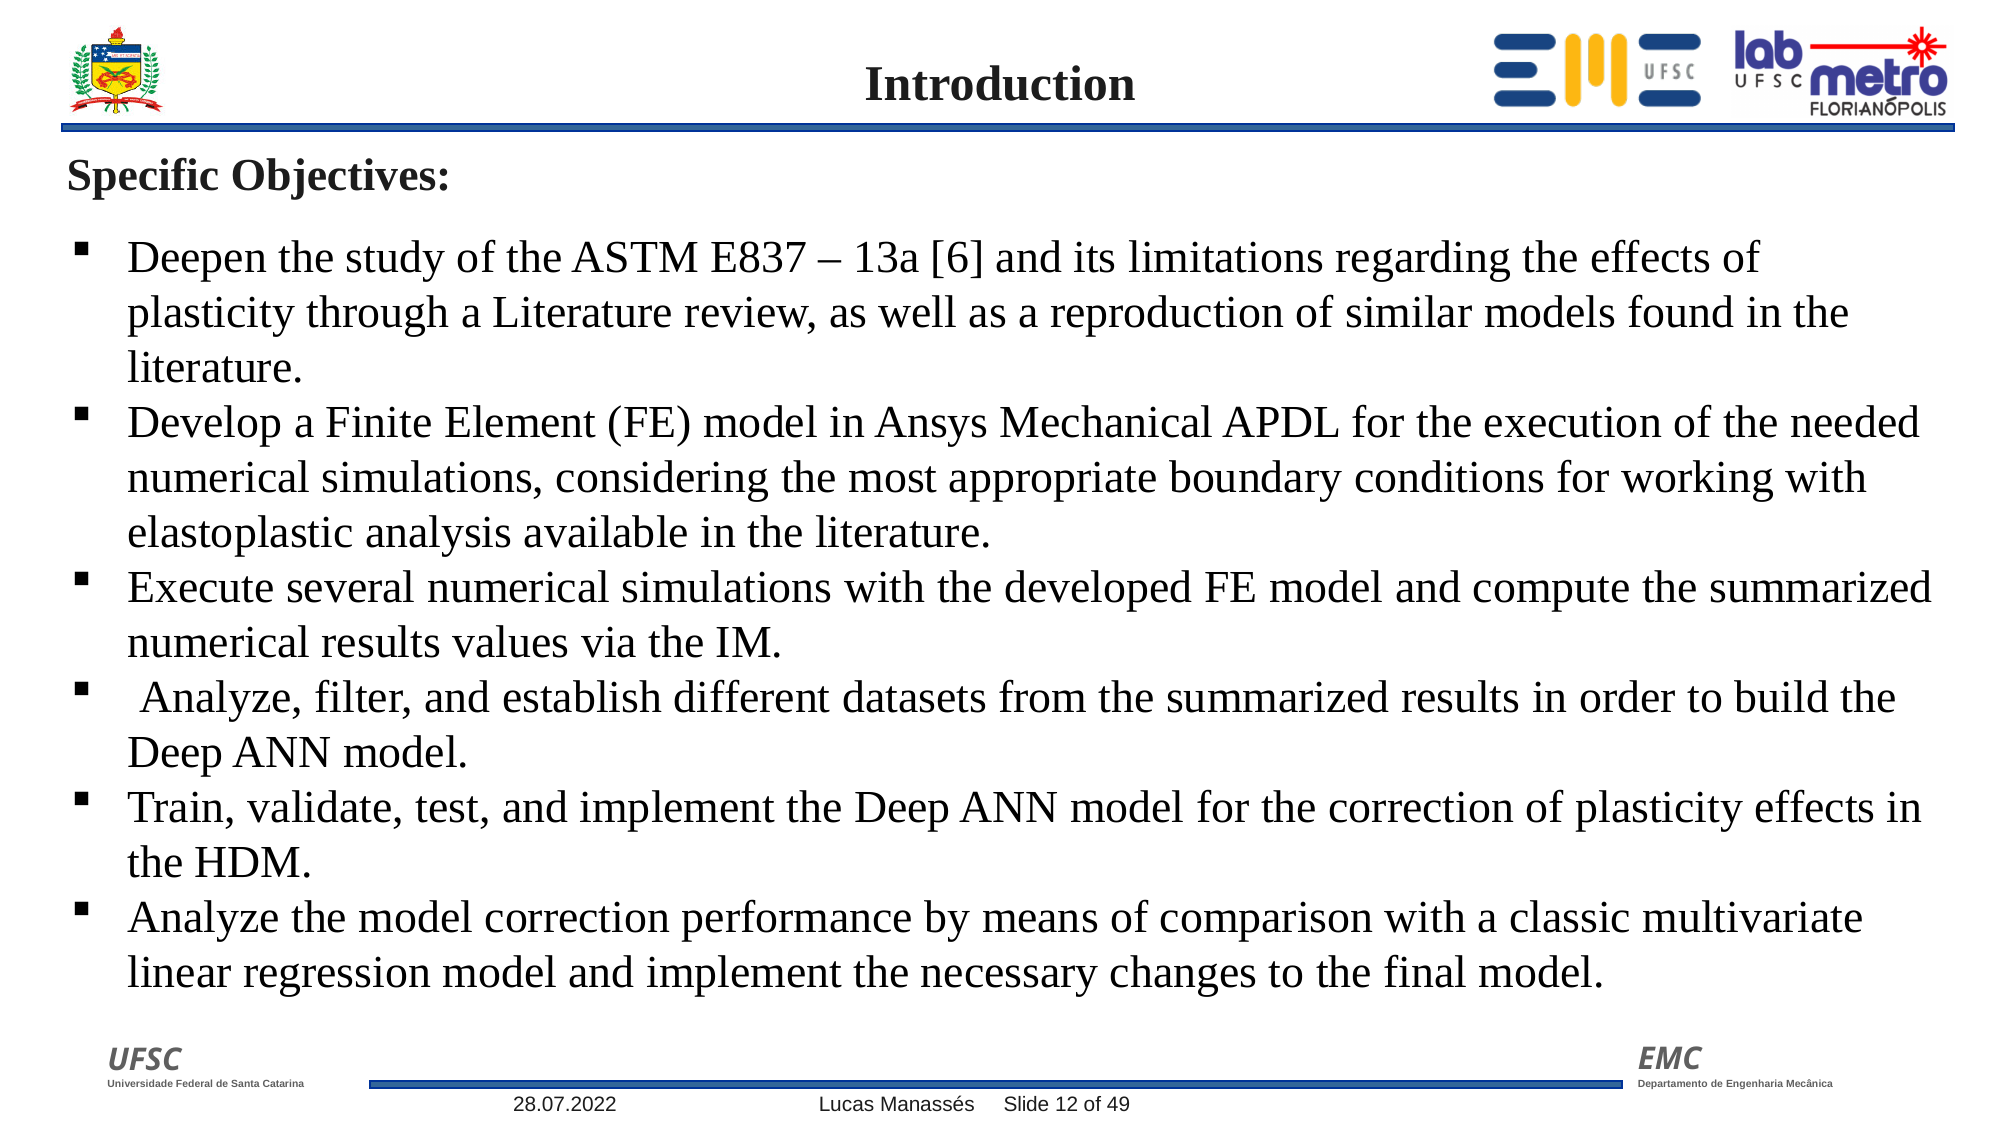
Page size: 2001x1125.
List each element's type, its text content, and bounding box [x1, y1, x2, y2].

picture [1485, 26, 1710, 115]
picture [67, 25, 166, 116]
text_box Deepen the study of the ASTM E837 – 13a [6] and its limitations regarding the effects of plasticity through a Literature review, as well as a reproduction of similar models found in the literature. Develop a Finite Element (FE) model in Ansys Mechanical APDL for the execution of the needed numerical simulations, considering the most appropriate boundary conditions for working with elastoplastic analysis available in the literature. Execute several numerical simulations with the developed FE model and compute the summarized numerical results values via the IM. Analyze, filter, and establish different datasets from the summarized results in order to build the Deep ANN model. Train, validate, test, and implement the Deep ANN model for the correction of plasticity effects in the HDM. Analyze the model correction performance by means of comparison with a classic multivariate linear regression model and implement the necessary changes to the final model. [56, 219, 1950, 1005]
text_box Specific Objectives: [51, 137, 779, 207]
picture [1732, 26, 1954, 117]
